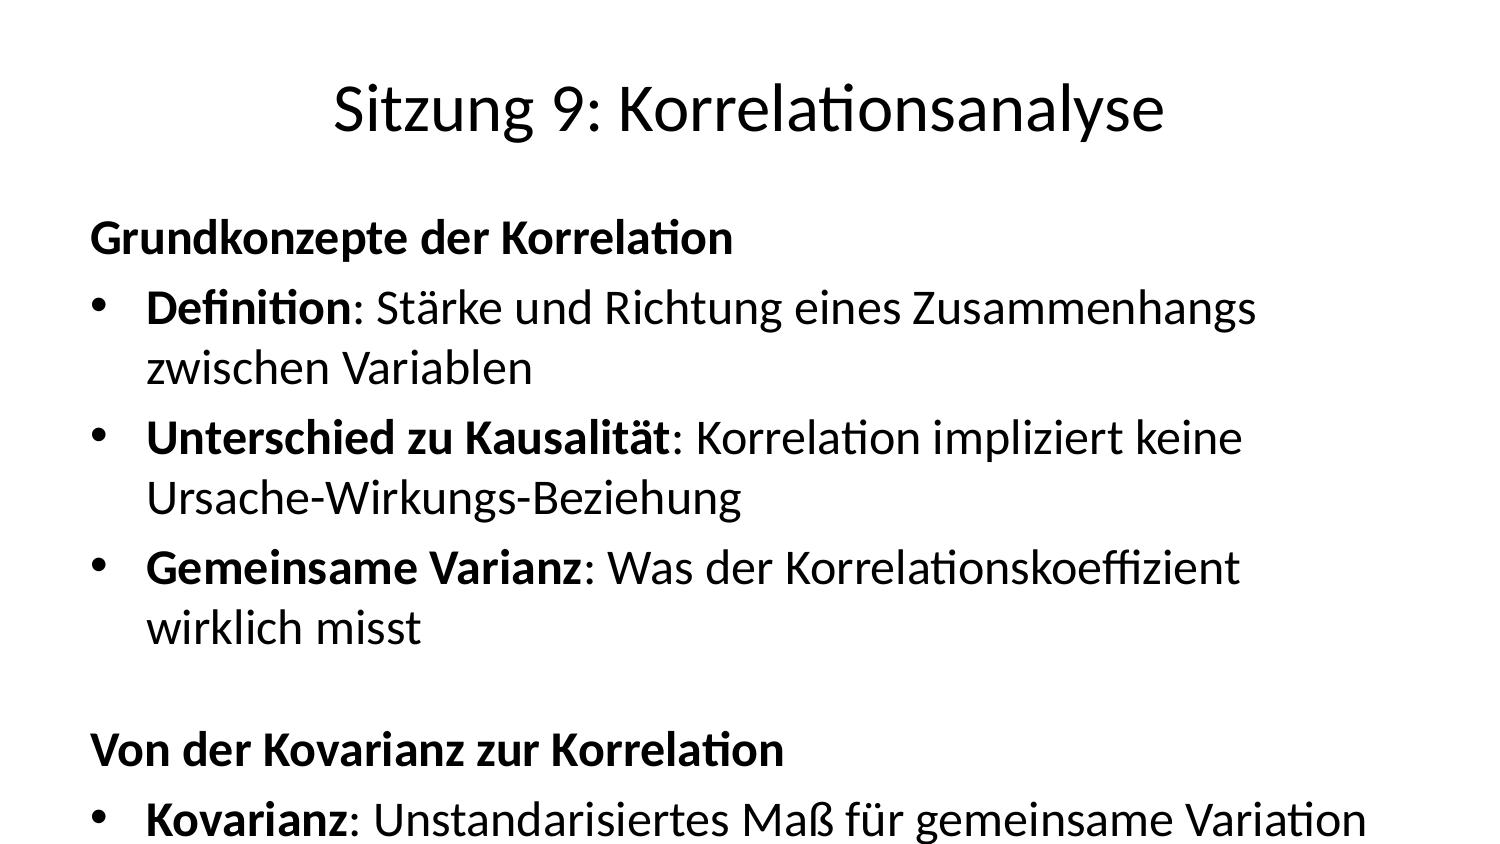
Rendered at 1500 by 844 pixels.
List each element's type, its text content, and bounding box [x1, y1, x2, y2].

title Sitzung 9: Korrelationsanalyse [75, 33, 1425, 175]
